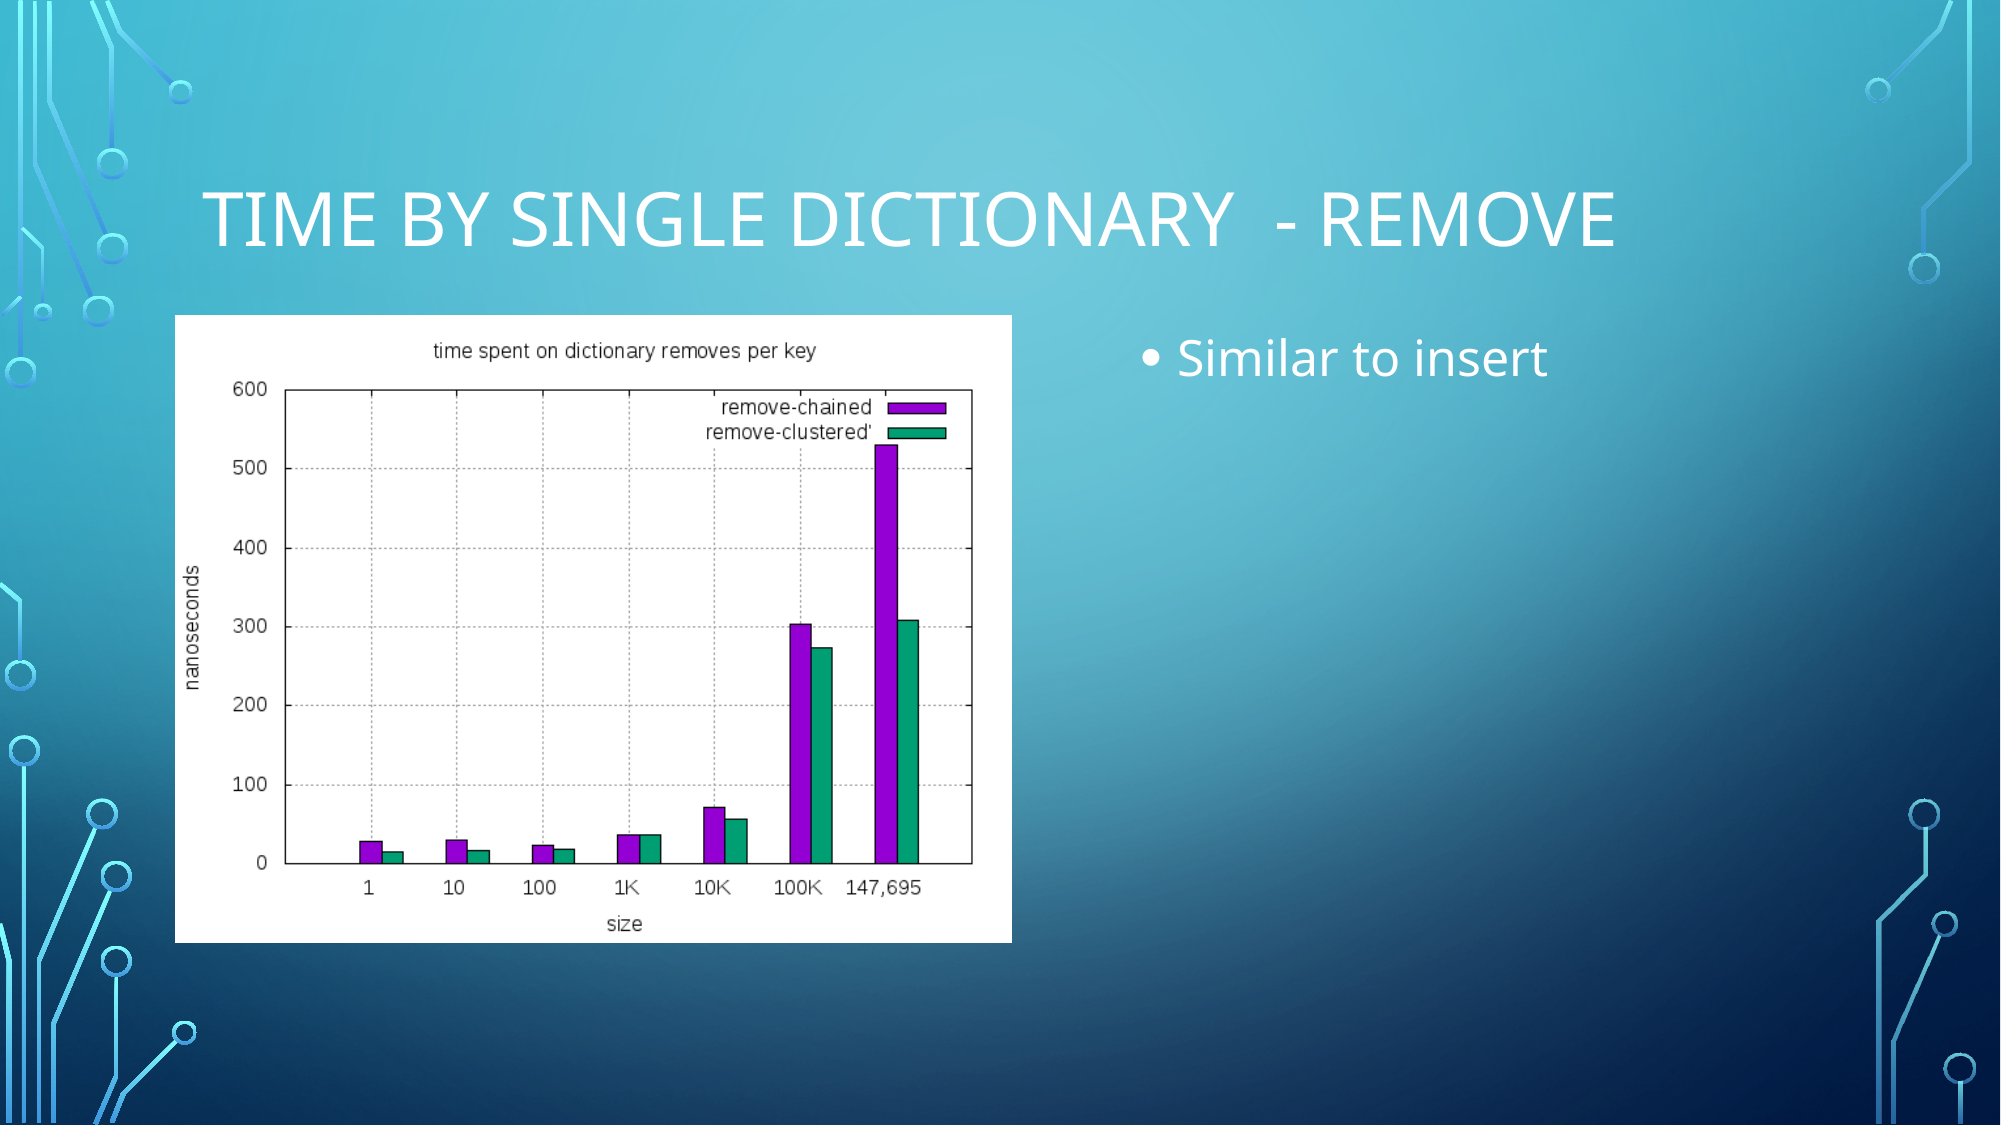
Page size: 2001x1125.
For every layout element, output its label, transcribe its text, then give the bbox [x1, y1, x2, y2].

title Time by single dictionary - remove [187, 101, 1813, 344]
list Similar to insert [1125, 307, 1813, 950]
picture [175, 314, 1012, 943]
